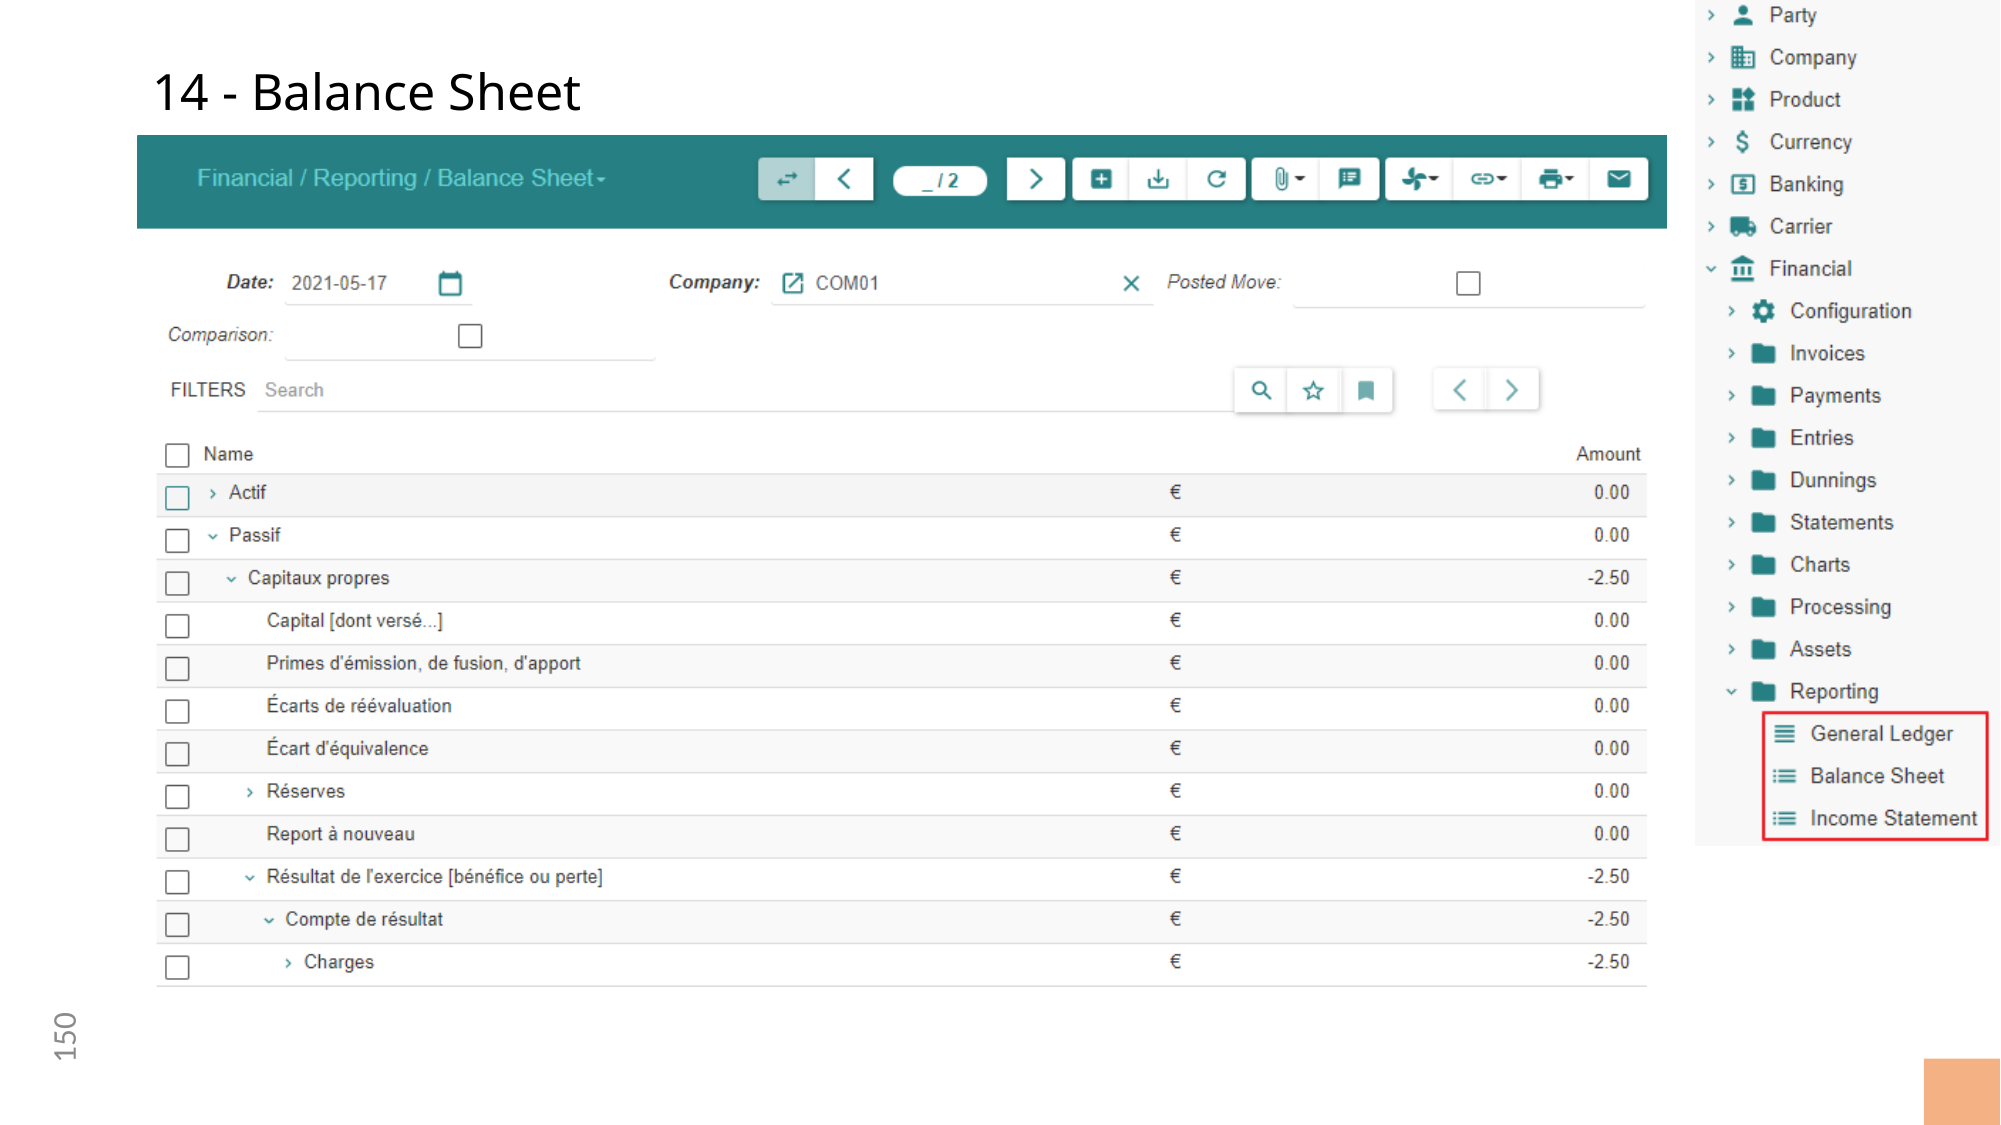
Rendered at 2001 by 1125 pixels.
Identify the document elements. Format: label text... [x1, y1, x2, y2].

title 14 - Balance Sheet [137, 59, 1695, 136]
picture [137, 135, 1667, 988]
picture [1695, 0, 2000, 846]
text_box [1923, 1058, 2000, 1125]
slide_number 150 [32, 969, 93, 1108]
